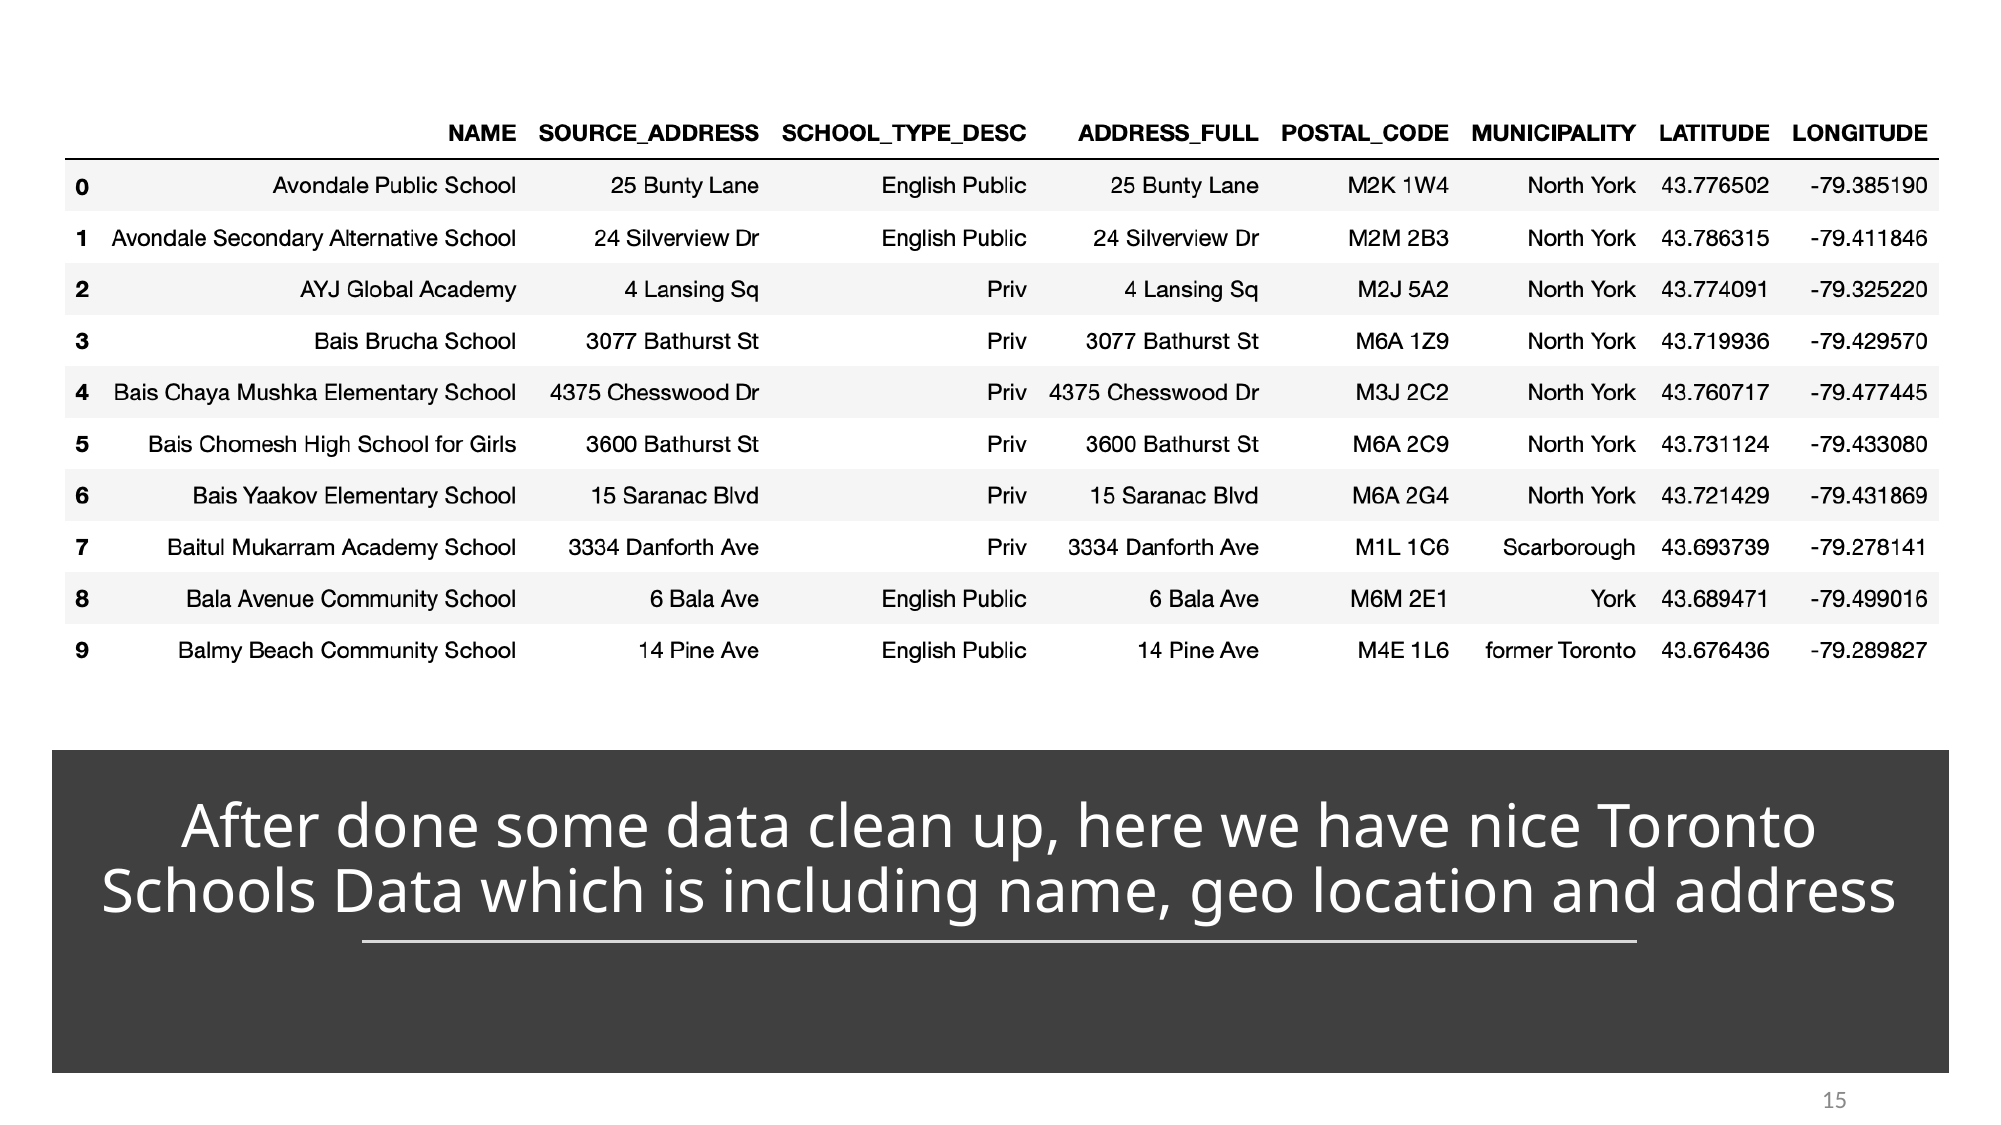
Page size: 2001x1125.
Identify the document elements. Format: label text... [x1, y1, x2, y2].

slide_number 15 [1412, 1069, 1863, 1125]
text_box After done some data clean up, here we have nice Toronto Schools Data which is including name, geo location and address [86, 780, 1914, 933]
picture [52, 85, 1939, 671]
text_box [61, 759, 1939, 1064]
